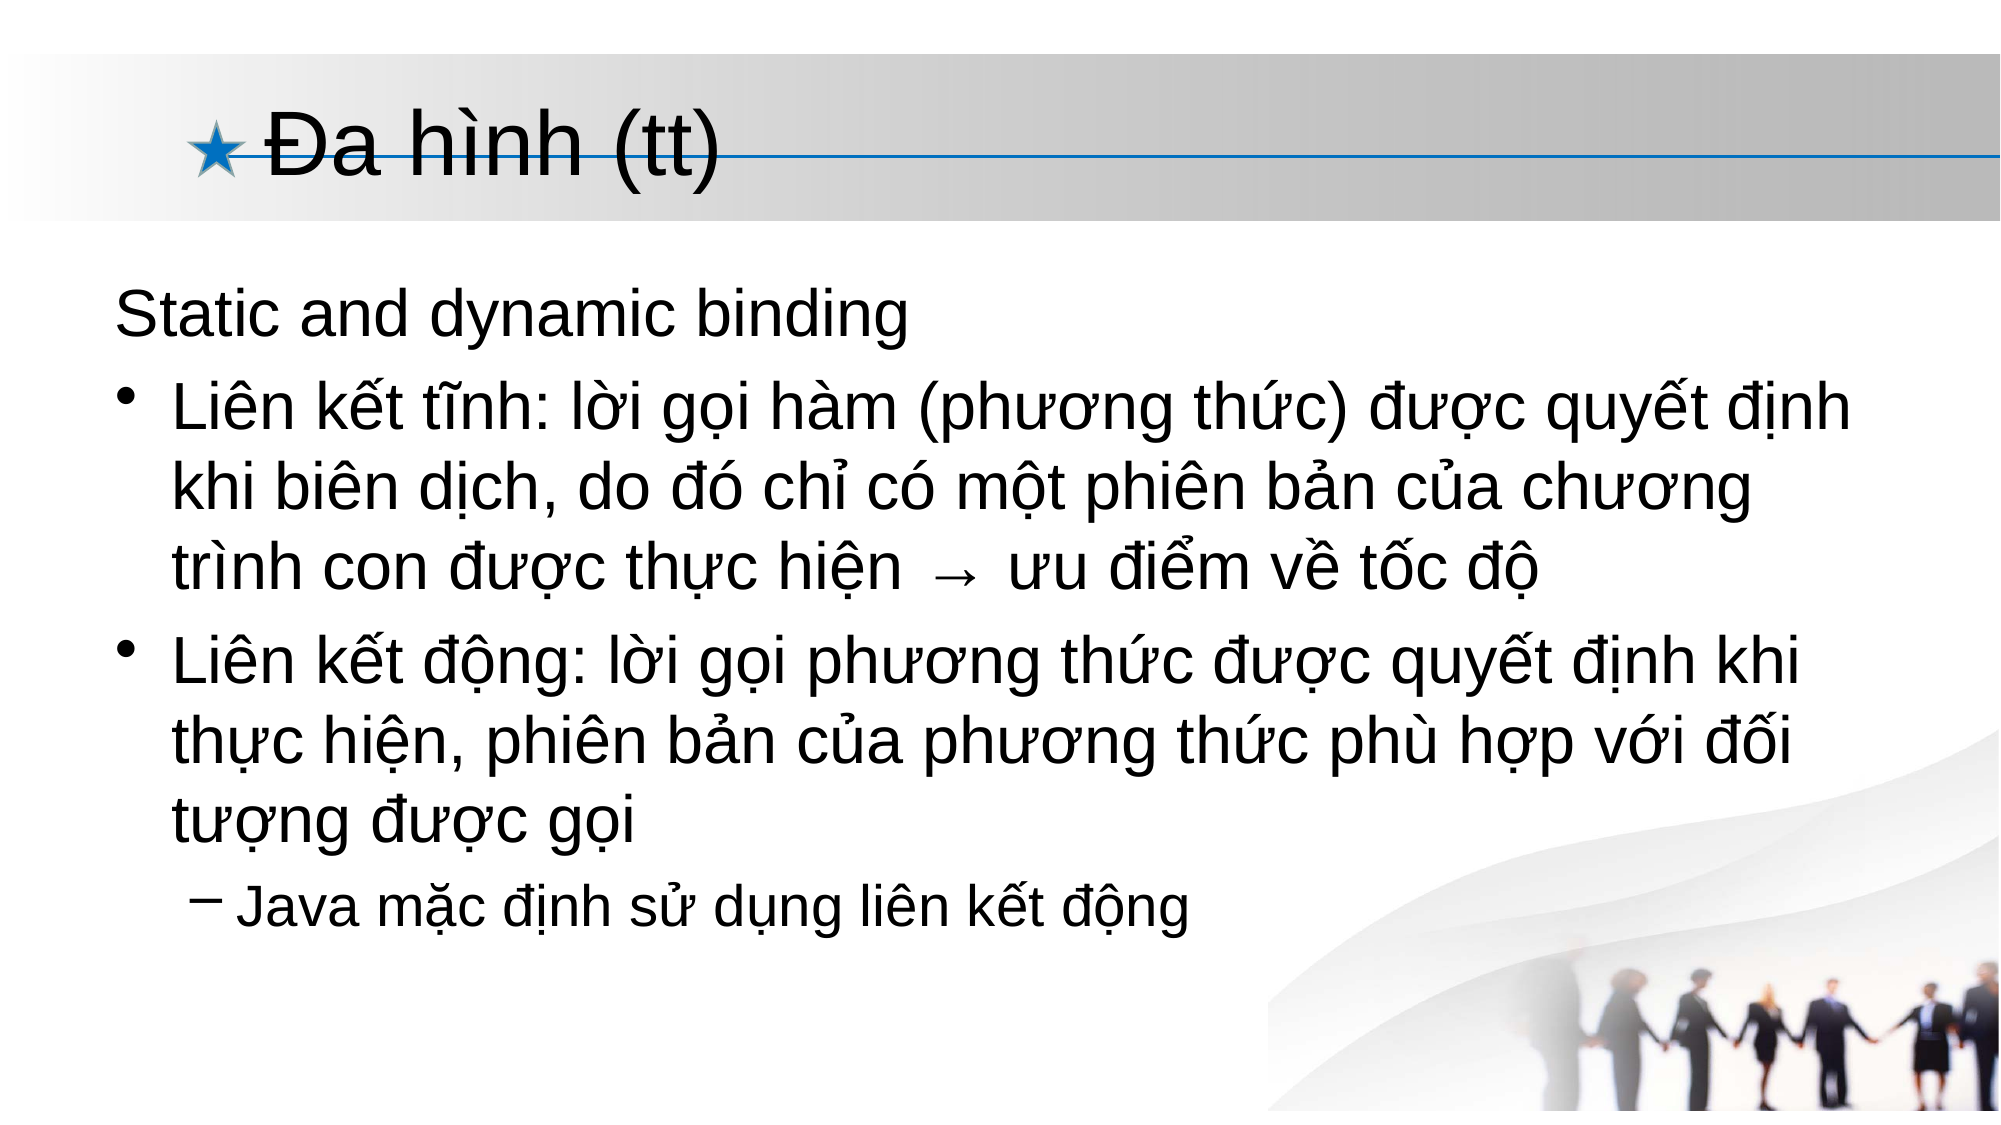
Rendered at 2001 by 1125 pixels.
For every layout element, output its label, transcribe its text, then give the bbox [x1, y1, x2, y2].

list Static and dynamic binding Liên kết tĩnh: lời gọi hàm (phương thức) được quyết định khi biên dịch, do đó chỉ có một phiên bản của chương trình con được thực hiện → ưu điểm về tốc độ Liên kết động: lời gọi phương thức được quyết định khi thực hiện, phiên bản của phương thức phù hợp với đối tượng được gọi Java mặc định sử dụng liên kết động [99, 262, 1901, 1006]
slide_number [1433, 1024, 1900, 1103]
picture [1268, 728, 1999, 1111]
title Đa hình (tt) [99, 44, 1901, 233]
